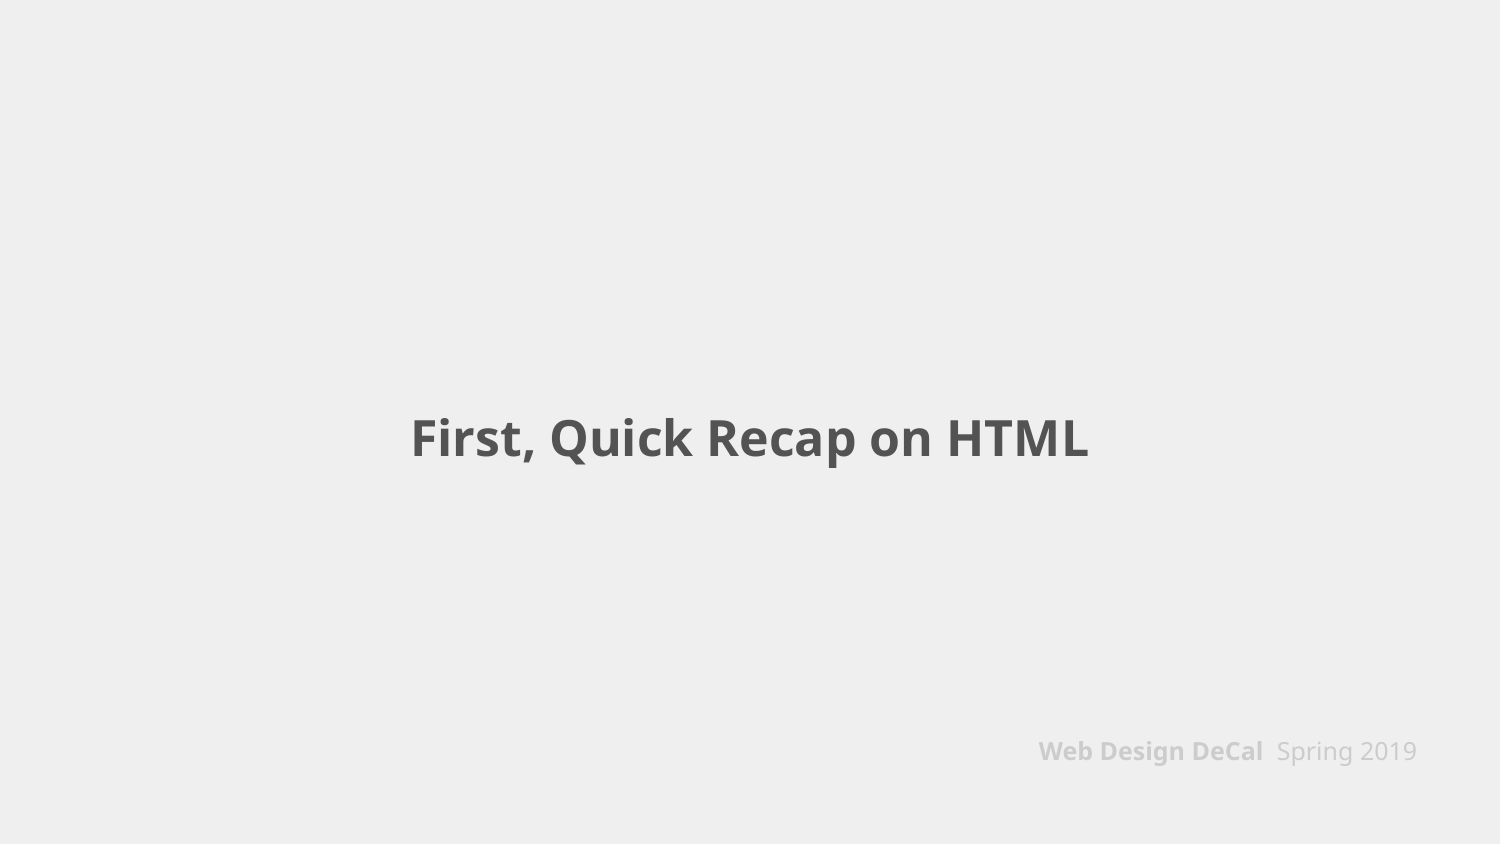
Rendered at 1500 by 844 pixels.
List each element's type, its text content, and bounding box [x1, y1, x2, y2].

title First, Quick Recap on HTML [75, 169, 1425, 694]
